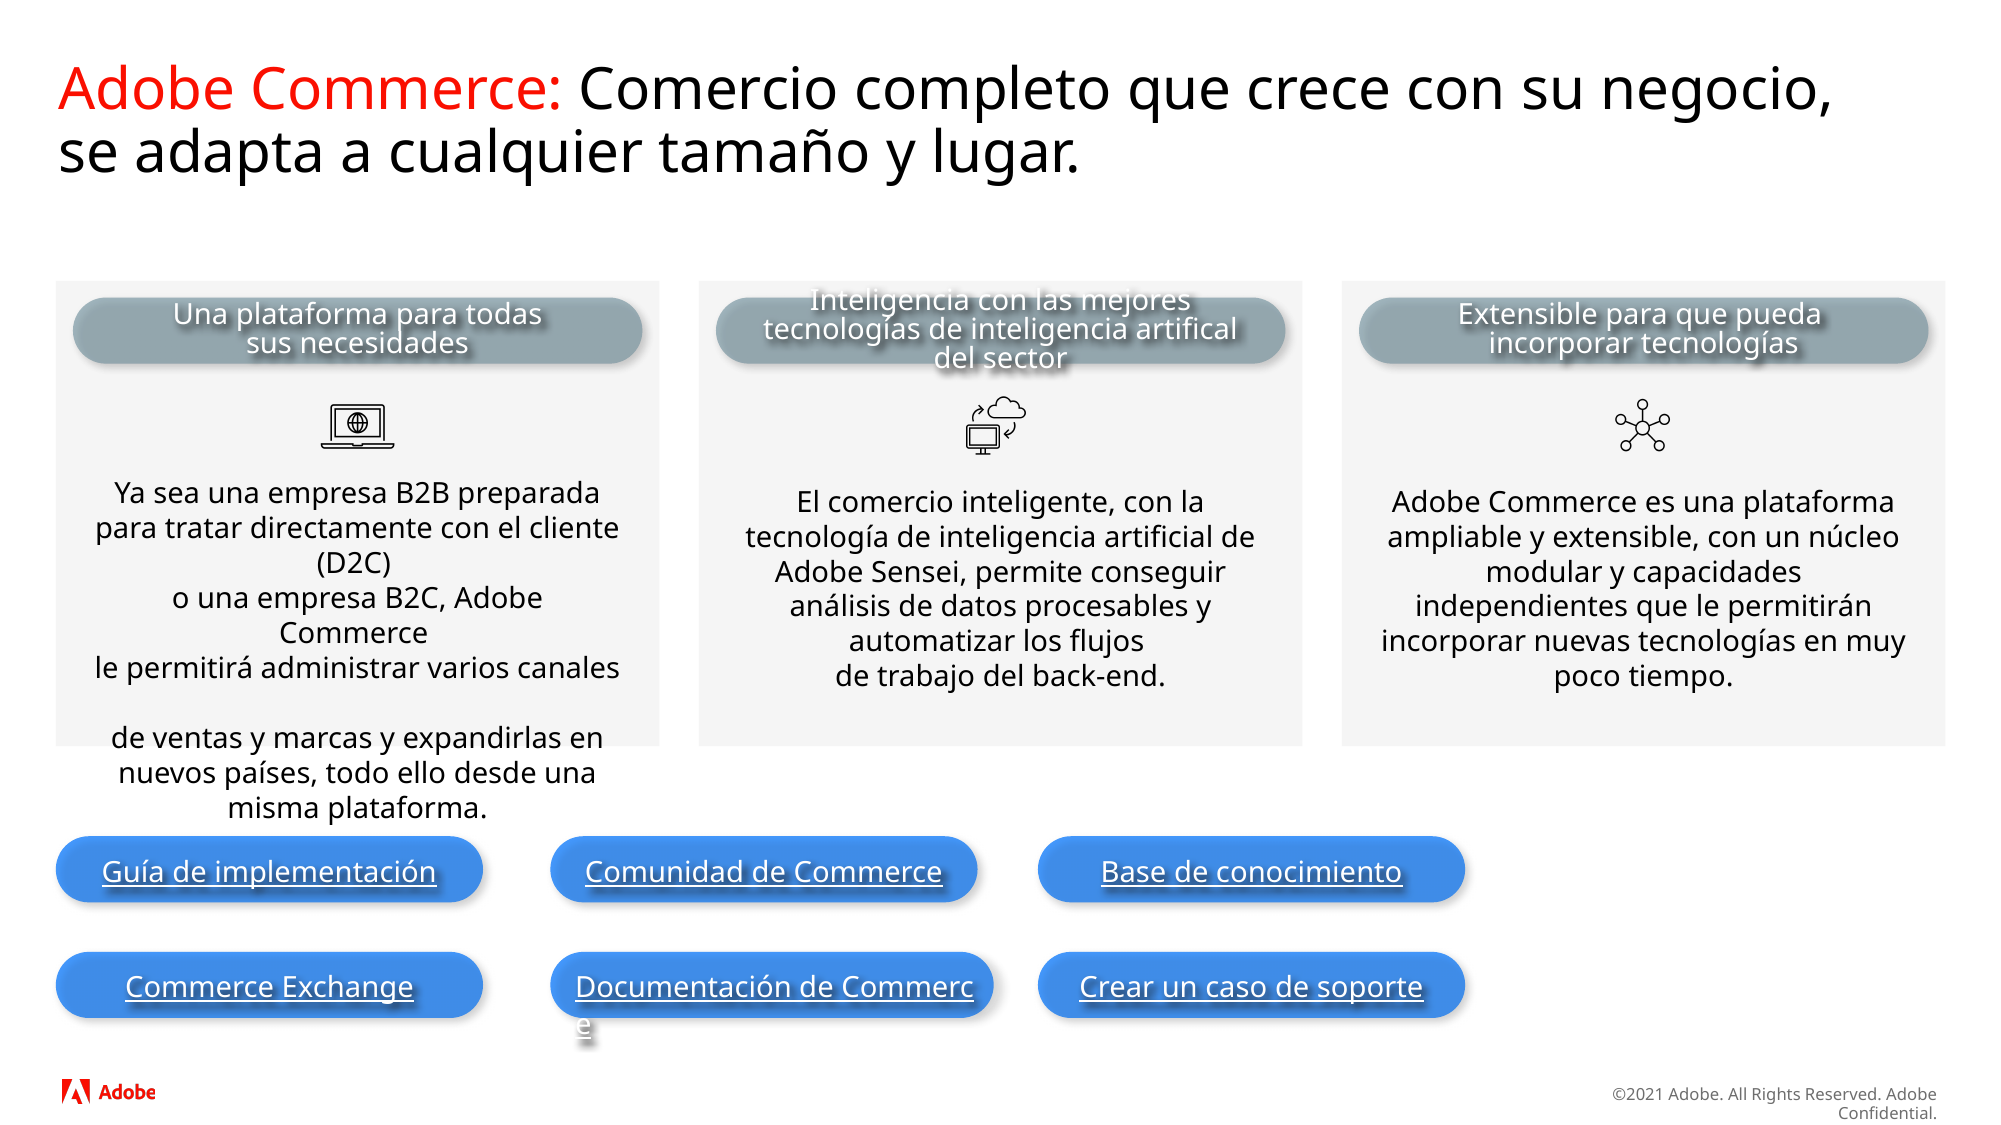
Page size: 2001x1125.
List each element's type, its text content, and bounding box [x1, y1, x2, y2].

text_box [55, 951, 483, 1018]
text_box El comercio inteligente, con la tecnología de inteligencia artificial de Adobe Sensei, permite conseguir análisis de datos procesables y automatizar los flujos de trabajo del back-end. [722, 475, 1279, 700]
text_box [698, 280, 1303, 747]
text_box Inteligencia con las mejores tecnologías de inteligencia artifical del sector [715, 297, 1286, 364]
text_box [550, 951, 1000, 1018]
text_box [72, 297, 643, 364]
title Adobe Commerce: Comercio completo que crece con su negocio, se adapta a cualquier tamaño y lugar. [51, 51, 1940, 158]
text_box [1037, 951, 1466, 1018]
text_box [55, 836, 483, 903]
picture [959, 391, 1031, 462]
text_box [55, 280, 660, 747]
text_box [1341, 280, 1946, 747]
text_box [550, 836, 978, 903]
picture [318, 387, 396, 465]
text_box Adobe Commerce es una plataforma ampliable y extensible, con un núcleo modular y capacidades independientes que le permitirán incorporar nuevas tecnologías en muy poco tiempo. [1365, 475, 1922, 700]
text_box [1359, 297, 1929, 364]
picture [1607, 389, 1678, 461]
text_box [1037, 836, 1466, 903]
text_box Ya sea una empresa B2B preparada para tratar directamente con el cliente (D2C) o una empresa B2C, Adobe Commerce le permitirá administrar varios canales de ventas y marcas y expandirlas en nuevos países, todo ello desde una misma plataforma. [79, 467, 636, 832]
